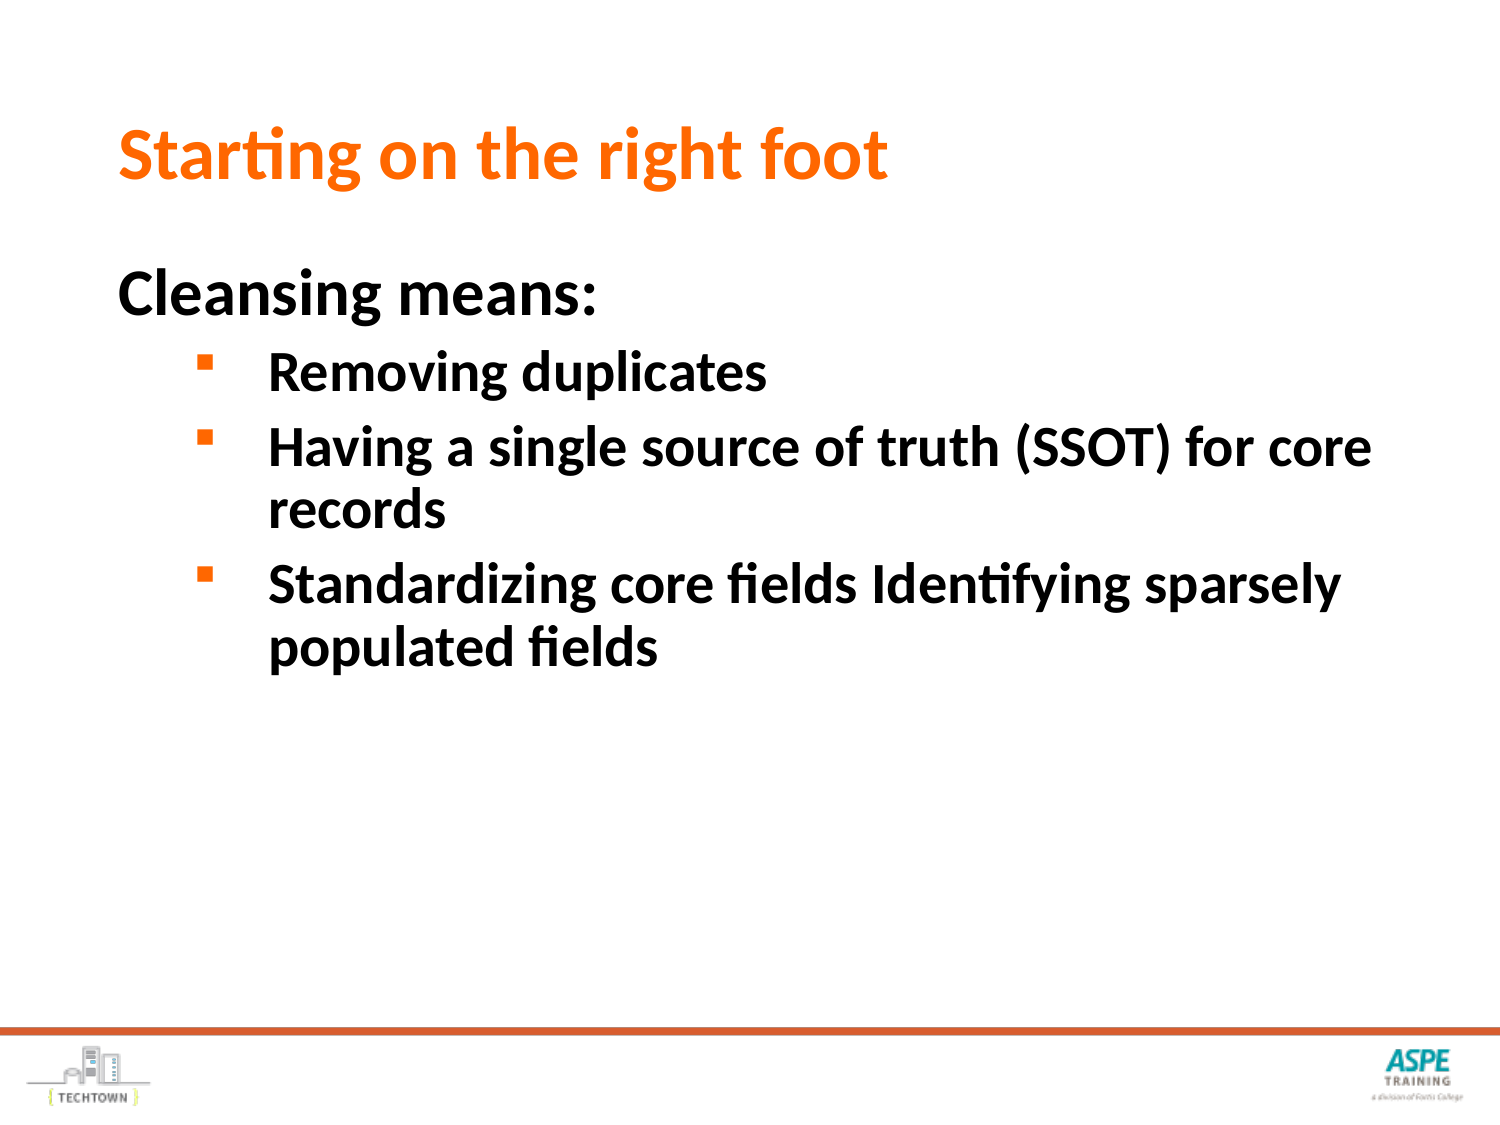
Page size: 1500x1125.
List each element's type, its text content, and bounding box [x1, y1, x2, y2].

title Starting on the right foot [103, 59, 1397, 249]
list Cleansing means: Removing duplicates Having a single source of truth (SSOT) for core records Standardizing core fields Identifying sparsely populated fields [103, 249, 1397, 1014]
